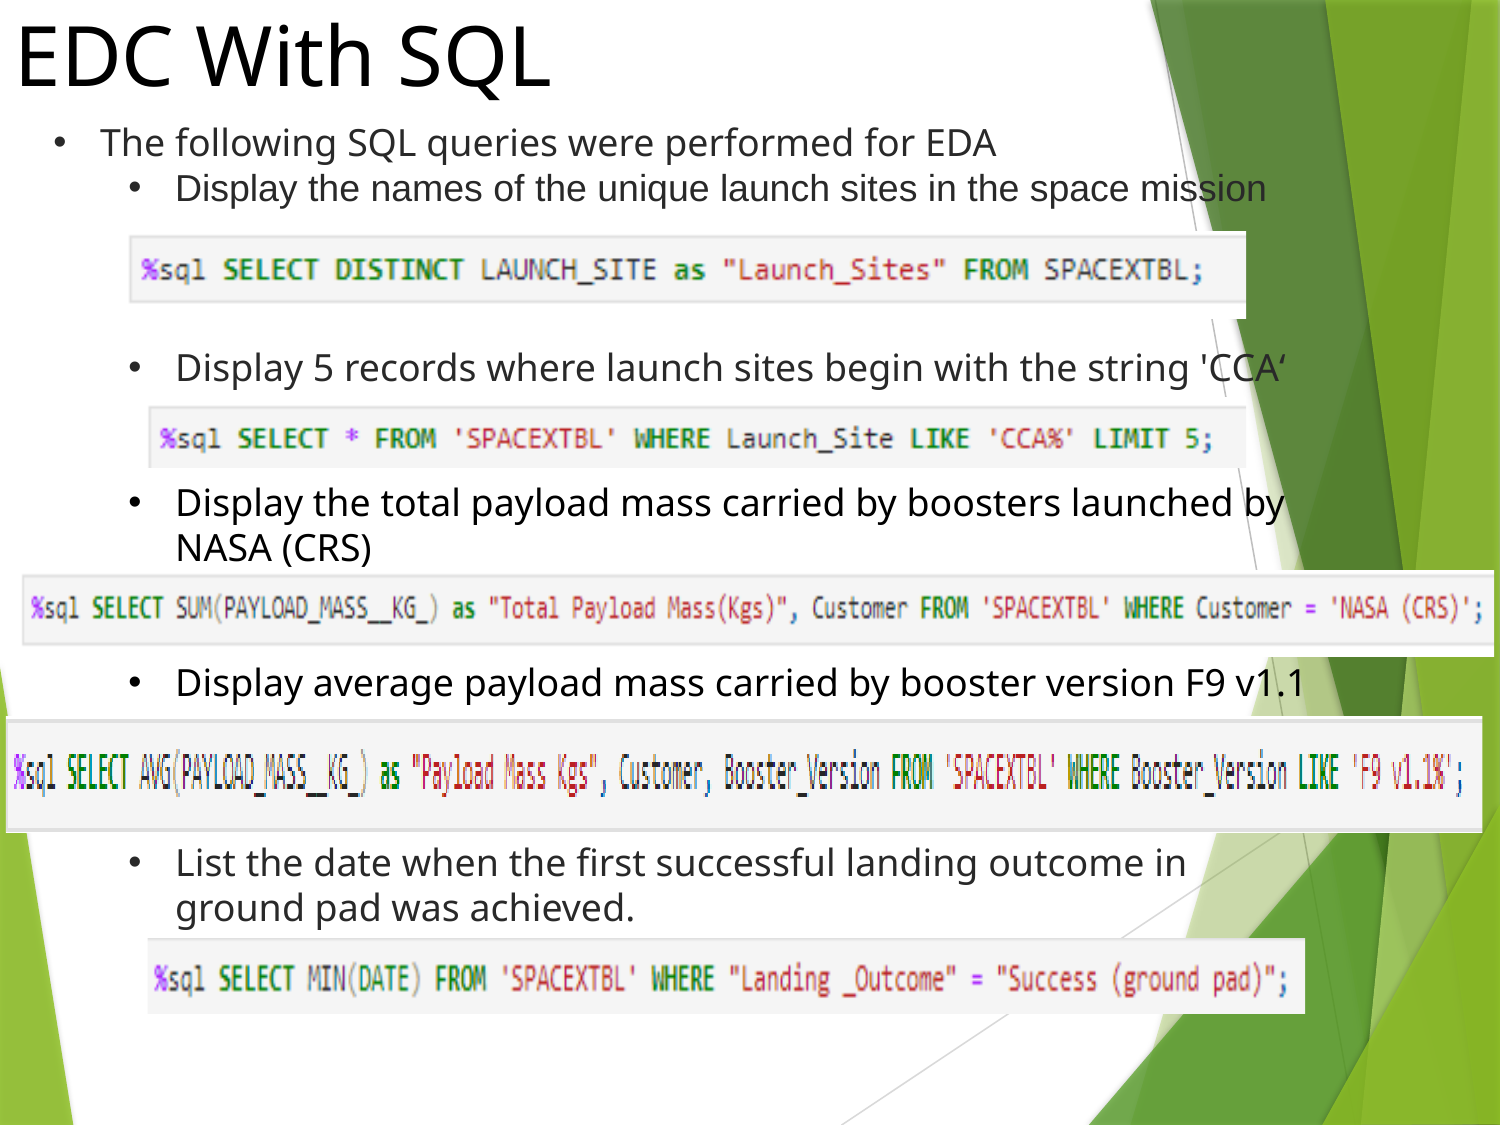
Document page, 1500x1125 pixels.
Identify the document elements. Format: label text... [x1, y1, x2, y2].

picture [17, 569, 1495, 658]
picture [5, 715, 1483, 833]
picture [125, 231, 1247, 319]
picture [146, 938, 1306, 1014]
text_box The following SQL queries were performed for EDA Display the names of the unique launch sites in the space mission Display 5 records where launch sites begin with the string 'CCA‘ Display the total payload mass carried by boosters launched by NASA (CRS) Display average payload mass carried by booster version F9 v1.1 List the date when the first successful landing outcome in ground pad was achieved. [38, 666, 1334, 714]
picture [135, 396, 1247, 469]
text_box The following SQL queries were performed for EDA Display the names of the unique launch sites in the space mission Display 5 records where launch sites begin with the string 'CCA‘ Display the total payload mass carried by boosters launched by NASA (CRS) Display average payload mass carried by booster version F9 v1.1 List the date when the first successful landing outcome in ground pad was achieved. [38, 111, 1334, 569]
text_box EDC With SQL [0, 0, 1471, 111]
text_box The following SQL queries were performed for EDA Display the names of the unique launch sites in the space mission Display 5 records where launch sites begin with the string 'CCA‘ Display the total payload mass carried by boosters launched by NASA (CRS) Display average payload mass carried by booster version F9 v1.1 List the date when the first successful landing outcome in ground pad was achieved. [38, 841, 1334, 1117]
